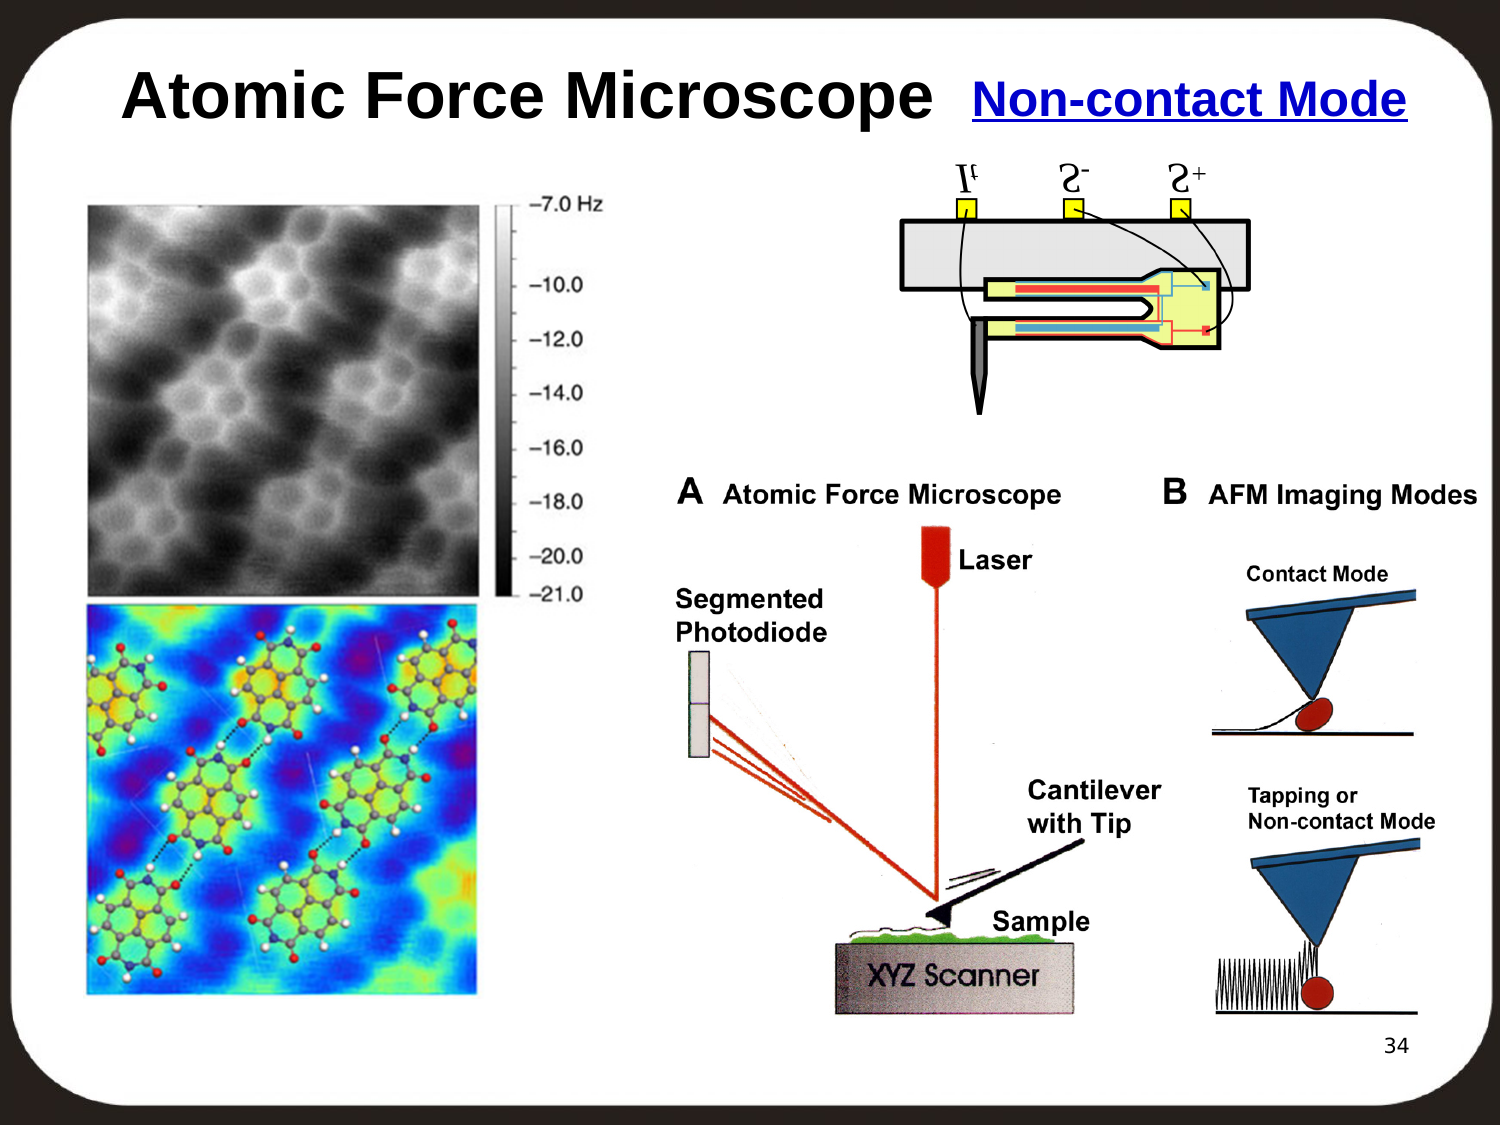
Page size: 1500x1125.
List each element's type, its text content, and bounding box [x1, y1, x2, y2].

title Atomic Force Microscope [74, 44, 981, 140]
picture [0, 0, 1500, 1125]
slide_number 34 [1074, 1035, 1426, 1104]
text_box Non-contact Mode [956, 58, 1423, 134]
